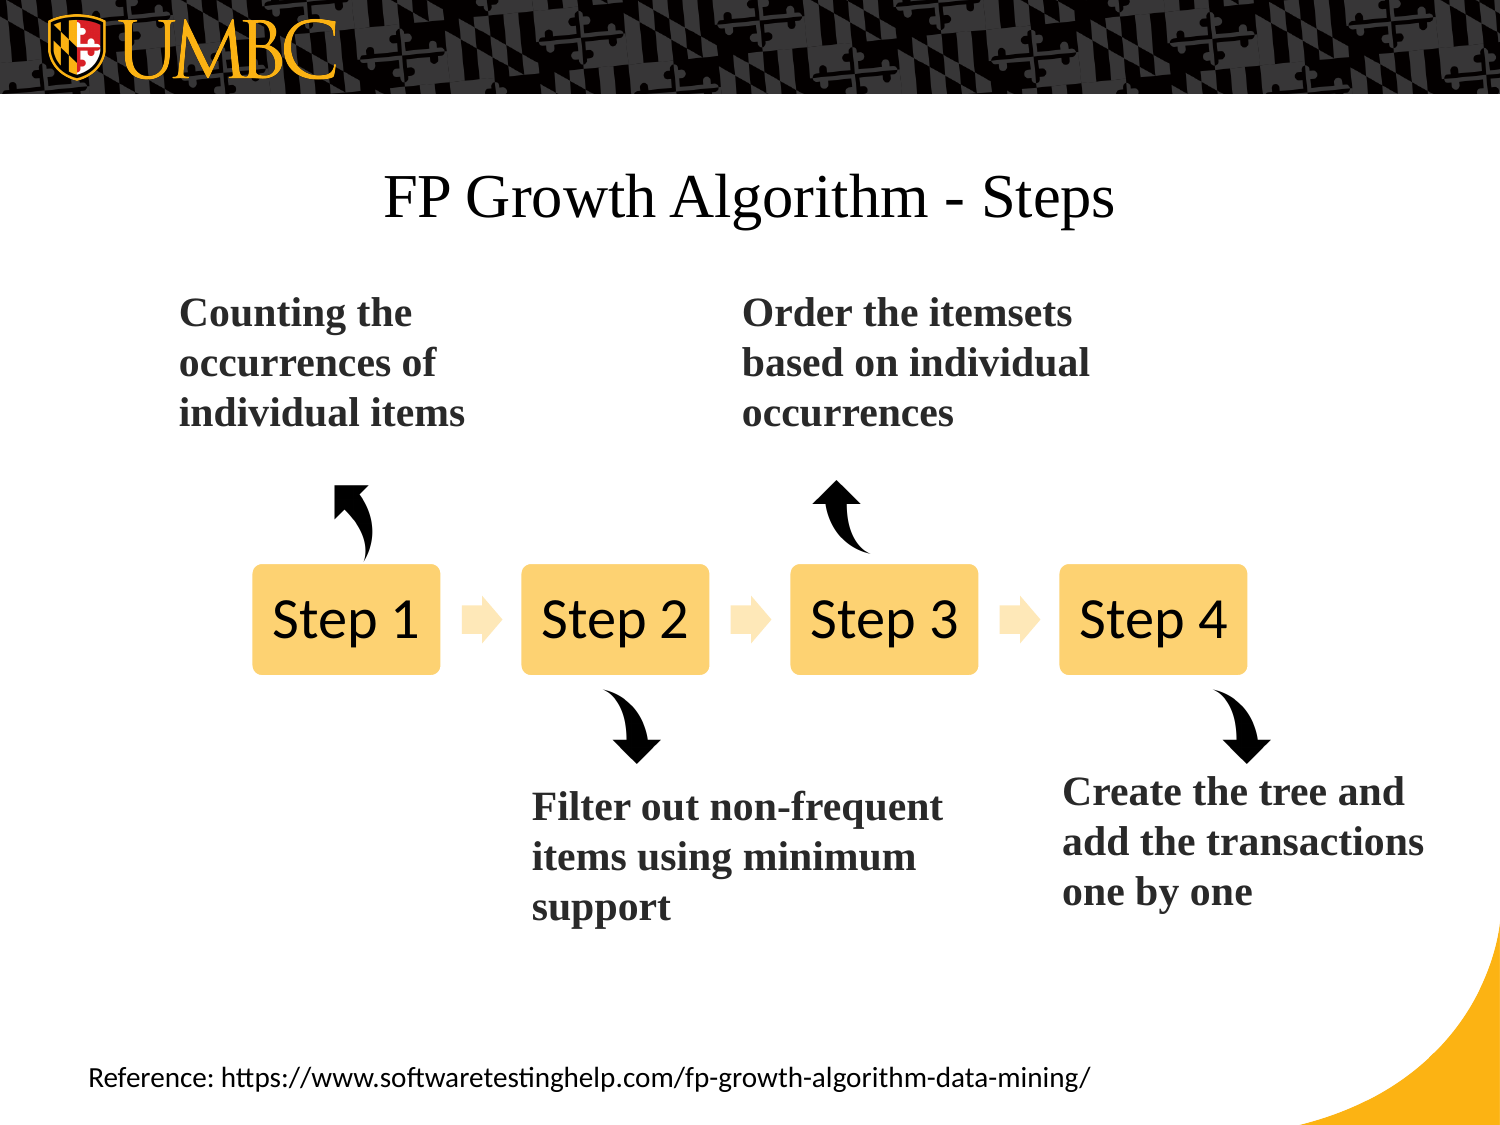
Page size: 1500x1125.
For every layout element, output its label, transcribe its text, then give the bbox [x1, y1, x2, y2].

picture [305, 475, 402, 572]
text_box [250, 561, 1250, 678]
title FP Growth Algorithm - Steps [75, 98, 1425, 287]
text_box Filter out non-frequent items using minimum support [516, 771, 989, 937]
text_box Create the tree and add the transactions one by one [1047, 756, 1465, 922]
picture [0, 0, 1500, 94]
picture [1193, 675, 1290, 772]
text_box Reference: https://www.softwaretestinghelp.com/fp-growth-algorithm-data-mining/ [73, 1043, 1300, 1108]
picture [1299, 921, 1500, 1125]
picture [793, 471, 890, 569]
text_box Order the itemsets based on individual occurrences [726, 276, 1145, 442]
picture [583, 675, 680, 772]
text_box Counting the occurrences of individual items [163, 276, 529, 442]
